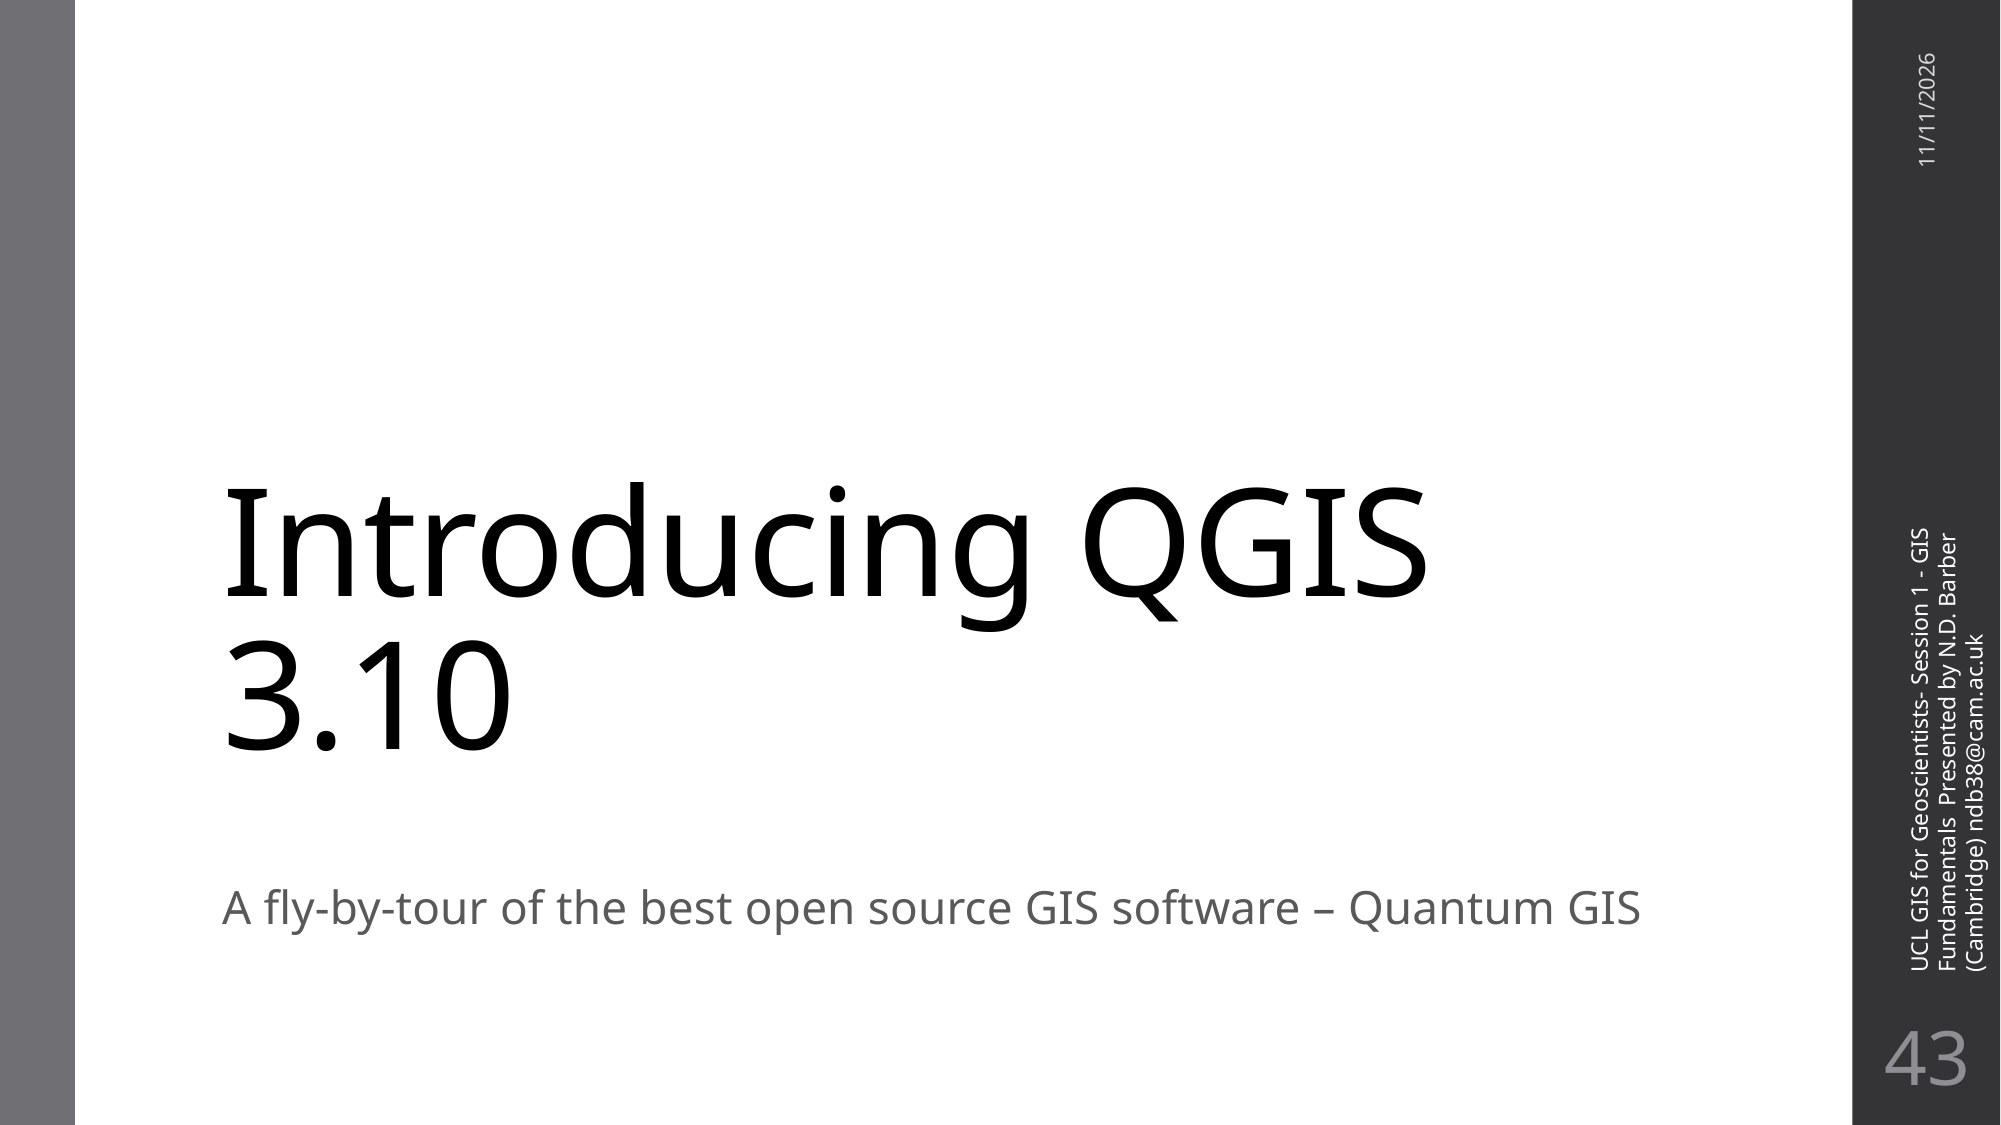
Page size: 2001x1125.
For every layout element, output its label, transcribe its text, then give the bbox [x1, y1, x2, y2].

title Introducing QGIS 3.10 [206, 124, 1752, 787]
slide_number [1897, 37, 1958, 351]
list A fly-by-tour of the best open source GIS software – Quantum GIS [206, 787, 1752, 1065]
slide_number 42 [1852, 1012, 2000, 1110]
footer UCL GIS for Geoscientists- Session 1 - GIS Fundamentals Presented by N.D. Barber (Cambridge) ndb38@cam.ac.uk [1897, 400, 1958, 988]
